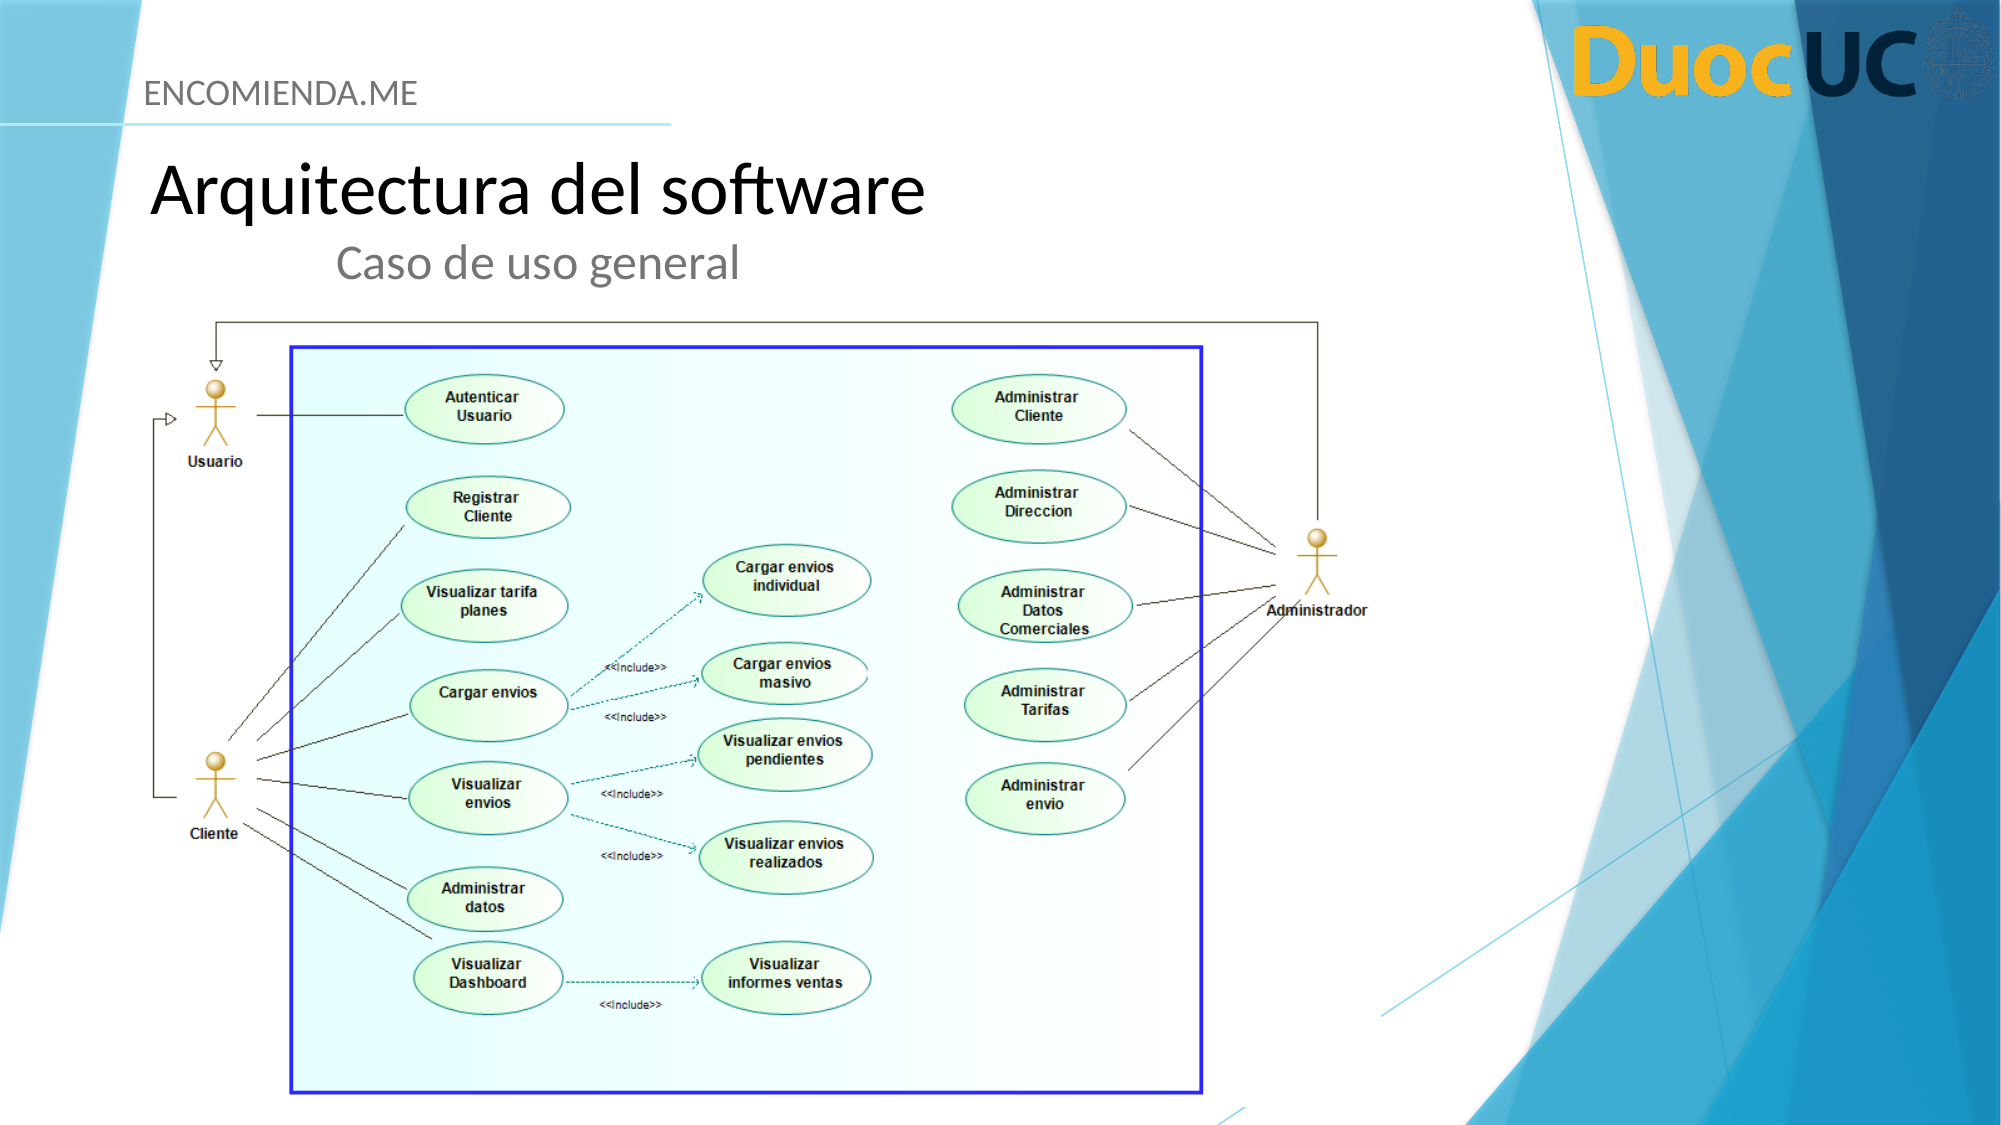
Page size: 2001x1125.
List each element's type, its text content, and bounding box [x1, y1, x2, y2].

text_box Arquitectura del software Caso de uso general [22, 132, 1056, 298]
picture [128, 297, 1381, 1108]
picture [1567, 0, 2000, 107]
text_box ENCOMIENDA.ME [128, 60, 445, 123]
